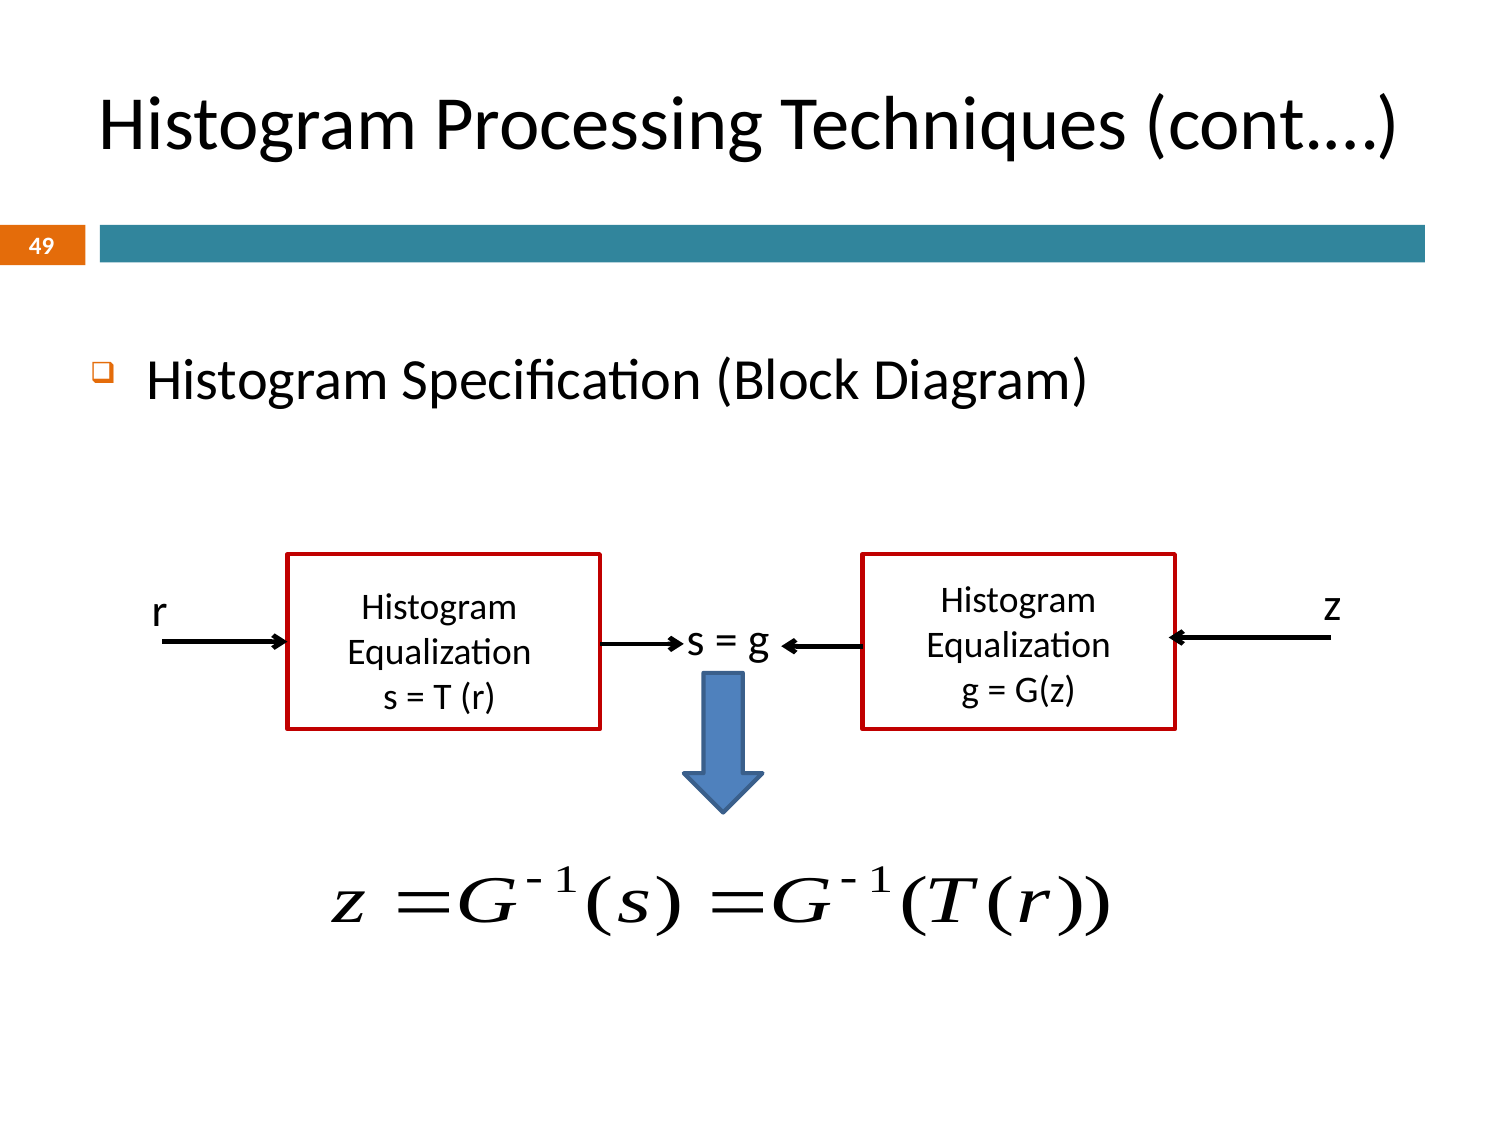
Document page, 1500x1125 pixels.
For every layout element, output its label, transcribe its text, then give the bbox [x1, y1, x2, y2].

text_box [314, 849, 1132, 951]
text_box s = g [671, 602, 785, 672]
text_box Histogram Equalization g = G(z) [899, 568, 1138, 718]
text_box [860, 552, 1177, 731]
slide_number 49 [0, 224, 86, 266]
text_box r [136, 573, 183, 643]
list Histogram Specification (Block Diagram) [75, 262, 1425, 1005]
title Histogram Processing Techniques (cont.…) [75, 24, 1425, 213]
text_box [681, 670, 765, 815]
text_box [285, 552, 602, 731]
text_box Histogram Equalization s = T (r) [320, 574, 559, 725]
text_box z [1308, 566, 1357, 637]
text_box [98, 223, 1427, 265]
